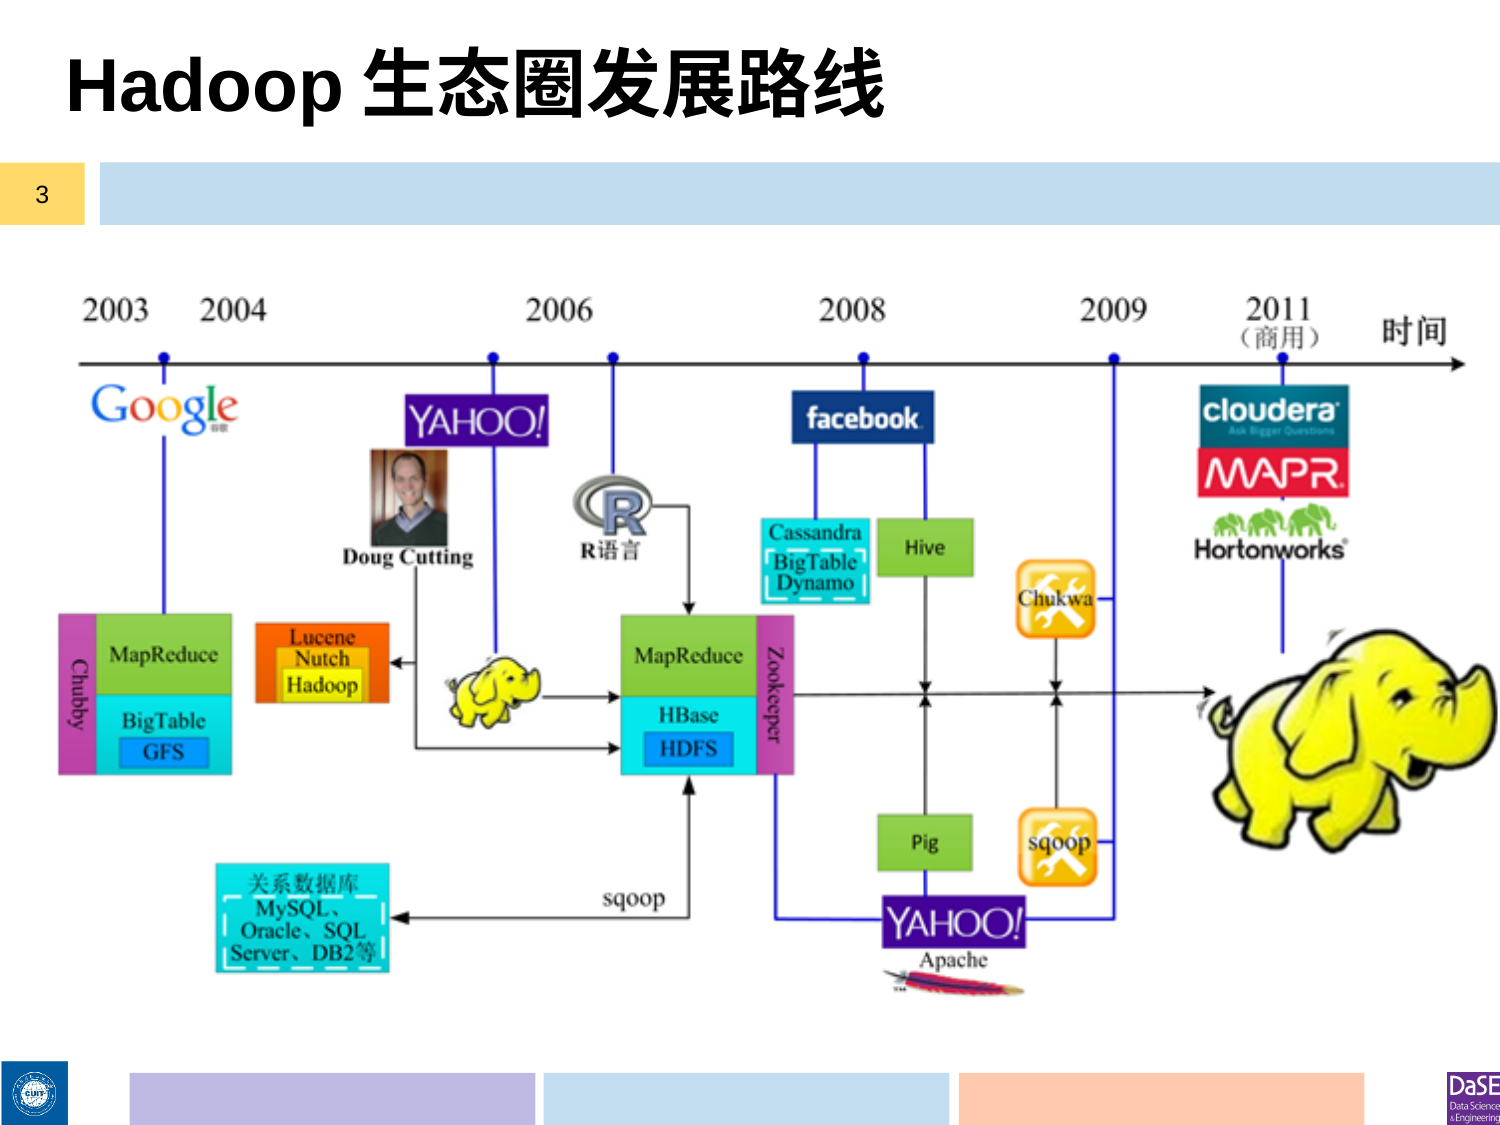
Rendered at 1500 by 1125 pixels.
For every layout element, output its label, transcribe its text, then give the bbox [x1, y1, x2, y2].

picture [1447, 1072, 1500, 1125]
title Hadoop生态圈发展路线 [50, 0, 1459, 175]
picture [57, 287, 1500, 1009]
slide_number 3 [0, 162, 85, 225]
picture [0, 1059, 69, 1125]
